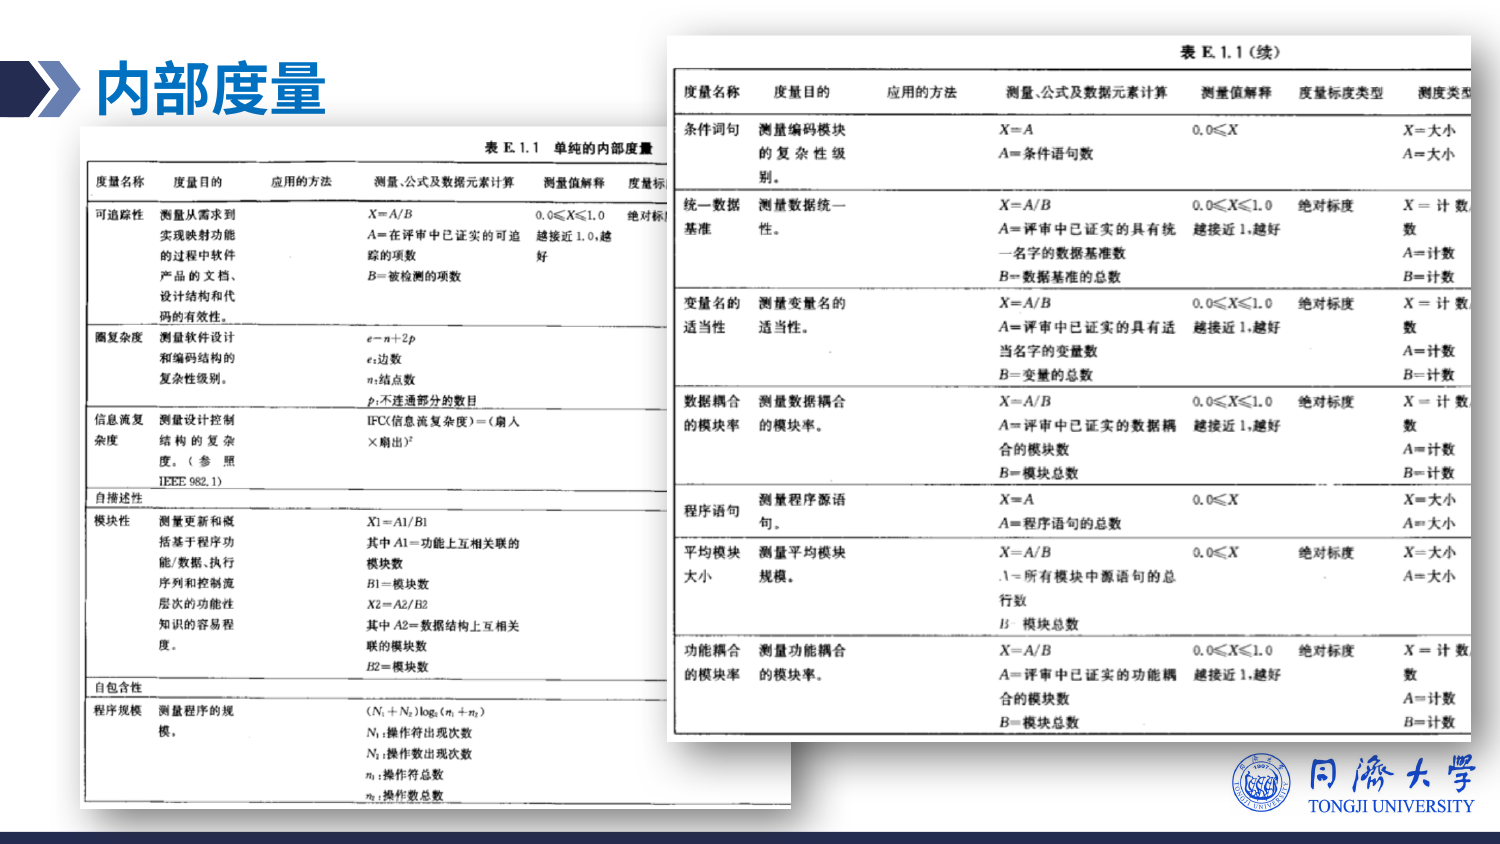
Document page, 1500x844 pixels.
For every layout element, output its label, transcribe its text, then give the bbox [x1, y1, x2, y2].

picture [80, 0, 1480, 824]
title 内部度量 [79, 35, 432, 126]
